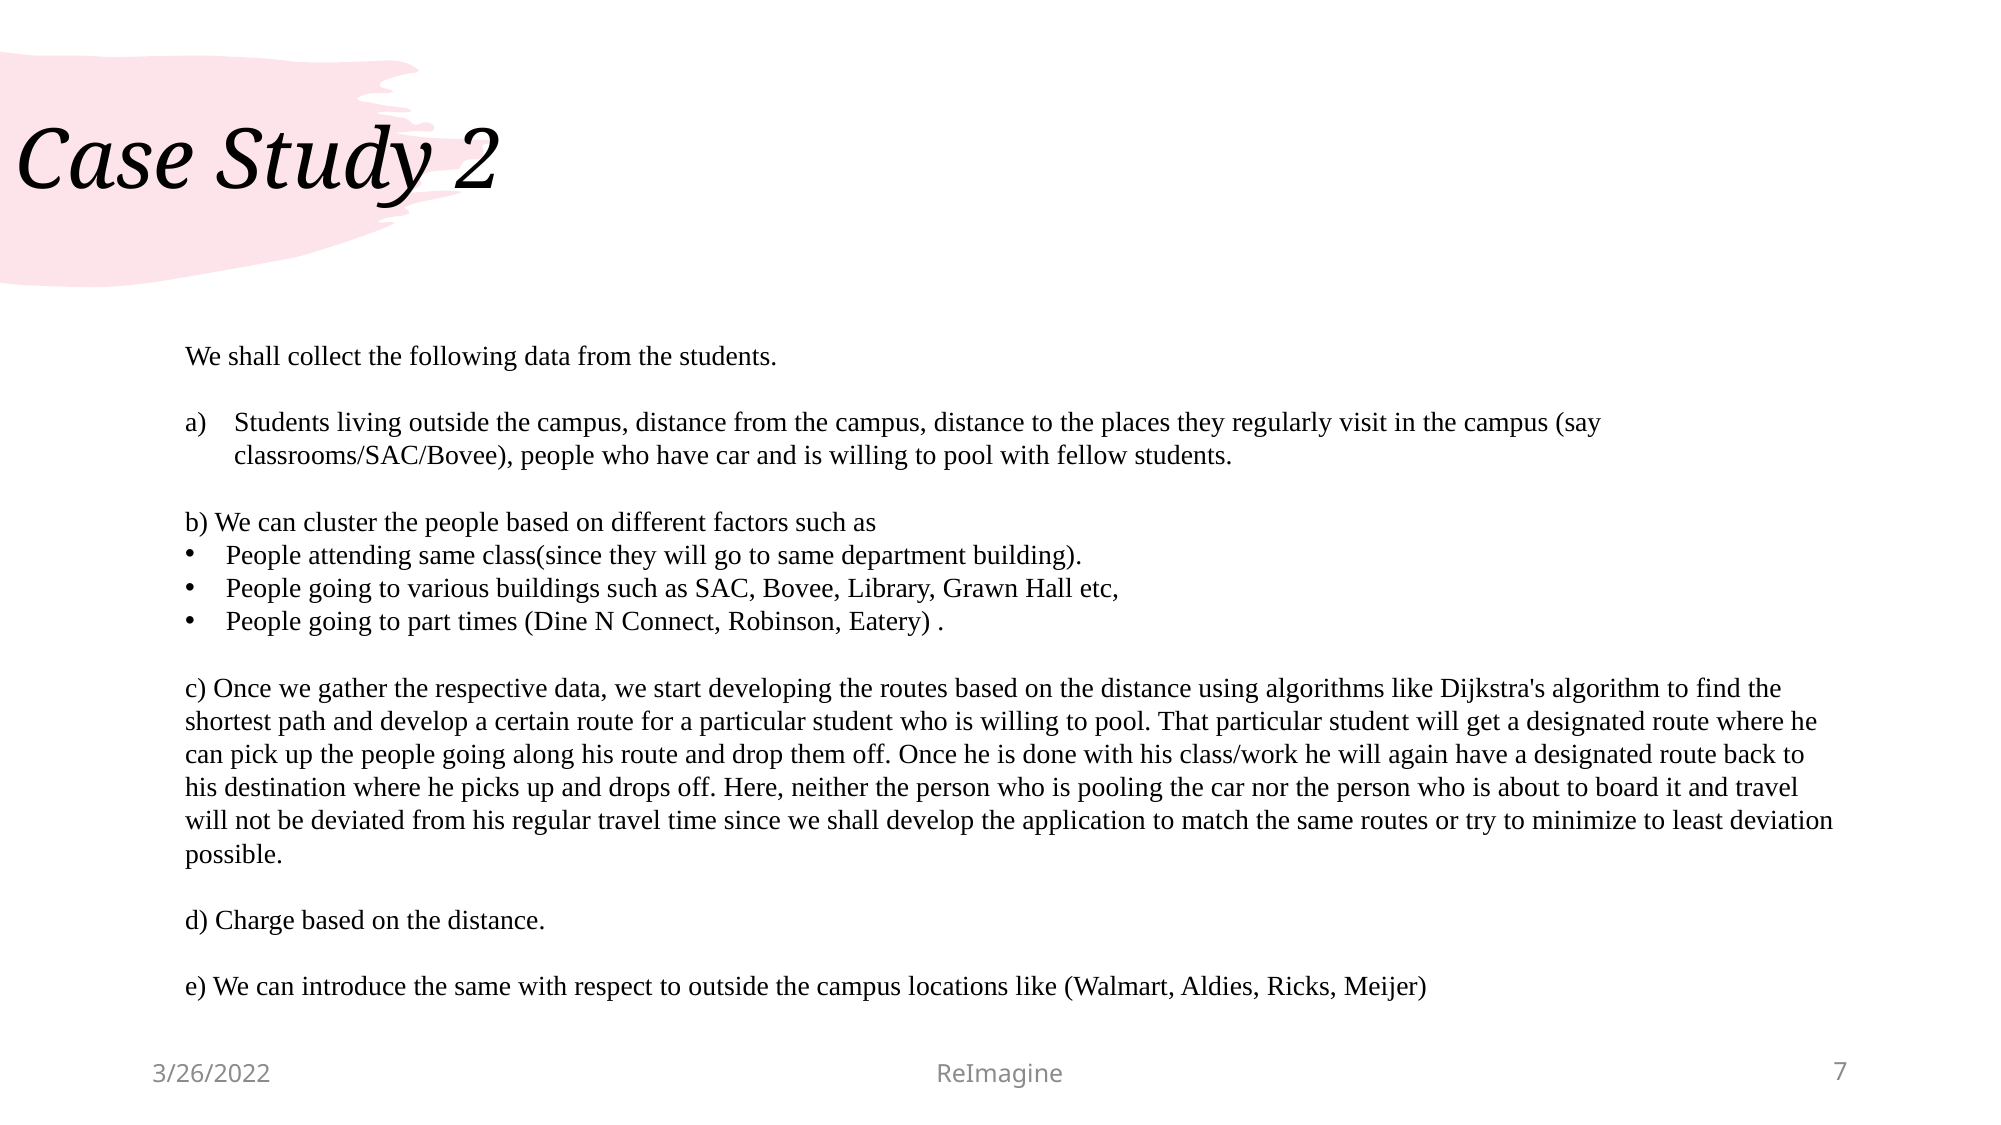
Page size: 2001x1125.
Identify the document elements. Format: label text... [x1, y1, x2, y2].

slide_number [137, 1042, 588, 1103]
footer ReImagine [662, 1042, 1338, 1103]
list We shall collect the following data from the students. Students living outside the campus, distance from the campus, distance to the places they regularly visit in the campus (say classrooms/SAC/Bovee), people who have car and is willing to pool with fellow students. b) We can cluster the people based on different factors such as People attending same class(since they will go to same department building). People going to various buildings such as SAC, Bovee, Library, Grawn Hall etc, People going to part times (Dine N Connect, Robinson, Eatery) . c) Once we gather the respective data, we start developing the routes based on the distance using algorithms like Dijkstra's algorithm to find the shortest path and develop a certain route for a particular student who is willing to pool. That particular student will get a designated route where he can pick up the people going along his route and drop them off. Once he is done with his class/work he will again have a designated route back to his destination where he picks up and drops off. Here, neither the person who is pooling the car nor the person who is about to board it and travel will not be deviated from his regular travel time since we shall develop the application to match the same routes or try to minimize to least deviation possible. d) Charge based on the distance. e) We can introduce the same with respect to outside the campus locations like (Walmart, Aldies, Ricks, Meijer) [137, 329, 1863, 1013]
title Case Study 2 [0, 53, 1881, 271]
slide_number 7 [1412, 1042, 1863, 1103]
